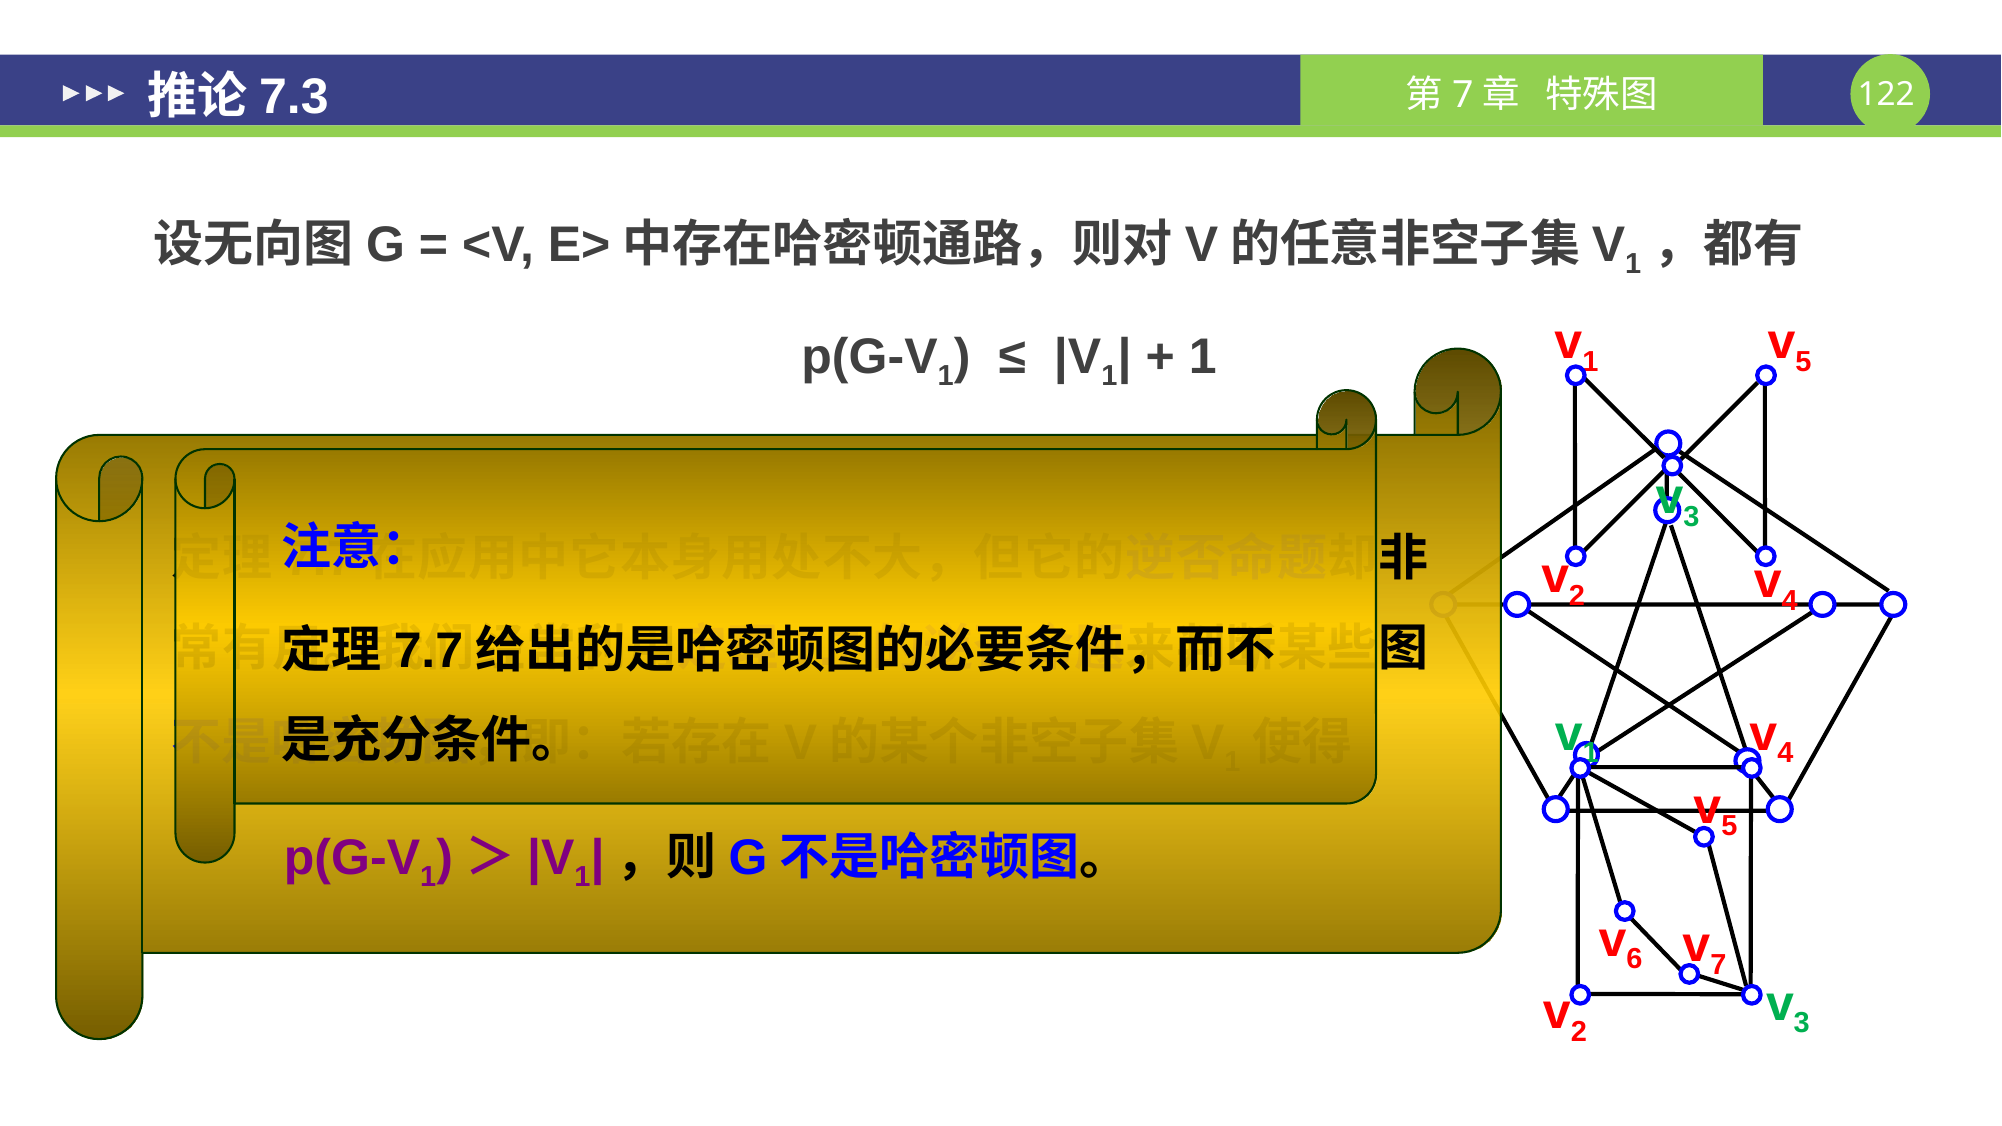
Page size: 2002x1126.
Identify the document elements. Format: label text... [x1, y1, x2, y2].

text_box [1531, 308, 1822, 609]
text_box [1430, 431, 1906, 822]
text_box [1533, 699, 1820, 1040]
text_box 注意： 定理7.7给出的是哈密顿图的必要条件，而不是充分条件。 [175, 390, 1377, 863]
title 推论7.3 [127, 57, 1003, 129]
text_box 定理7.7在应用中它本身用处不大，但它的逆否命题却非常有用。我们经常利用定理7.7的逆否命题来判断某些图不是哈密顿图，即：若存在V的某个非空子集V1使得 p(G-V1)＞|V1|，则G不是哈密顿图。 [56, 348, 1501, 1040]
list 设无向图G = <V, E>中存在哈密顿通路，则对V的任意非空子集V1，都有 p(G-V1) ≤ |V1| + 1 [133, 166, 1899, 413]
